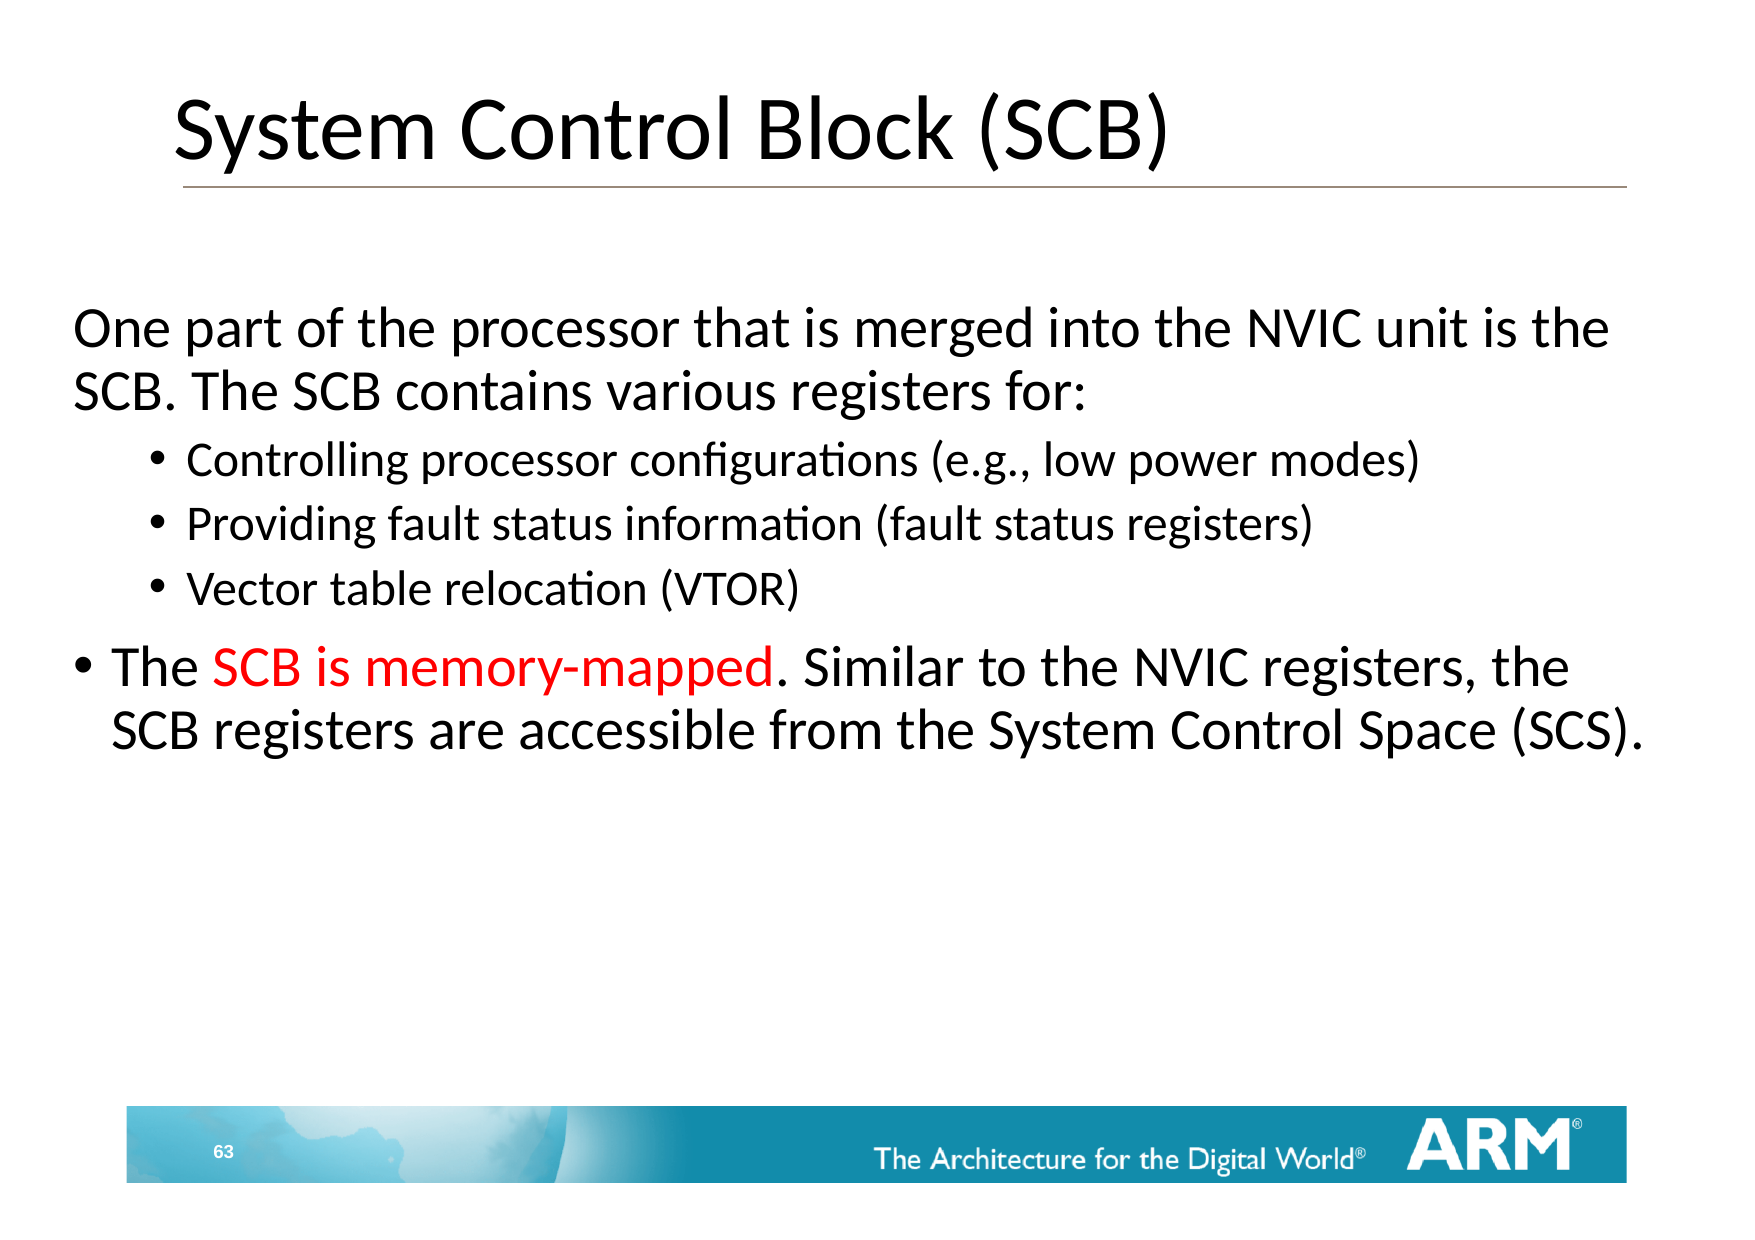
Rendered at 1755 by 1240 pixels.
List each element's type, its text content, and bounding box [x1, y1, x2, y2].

title System Control Block (SCB) [173, 80, 1581, 172]
slide_number 63 [198, 1139, 287, 1187]
picture [126, 1106, 1627, 1183]
list One part of the processor that is merged into the NVIC unit is the SCB. The SCB contains various registers for: Controlling processor configurations (e.g., low power modes) Providing fault status information (fault status registers) Vector table relocation (VTOR) The SCB is memory-mapped. Similar to the NVIC registers, the SCB registers are accessible from the System Control Space (SCS). [73, 296, 1657, 571]
